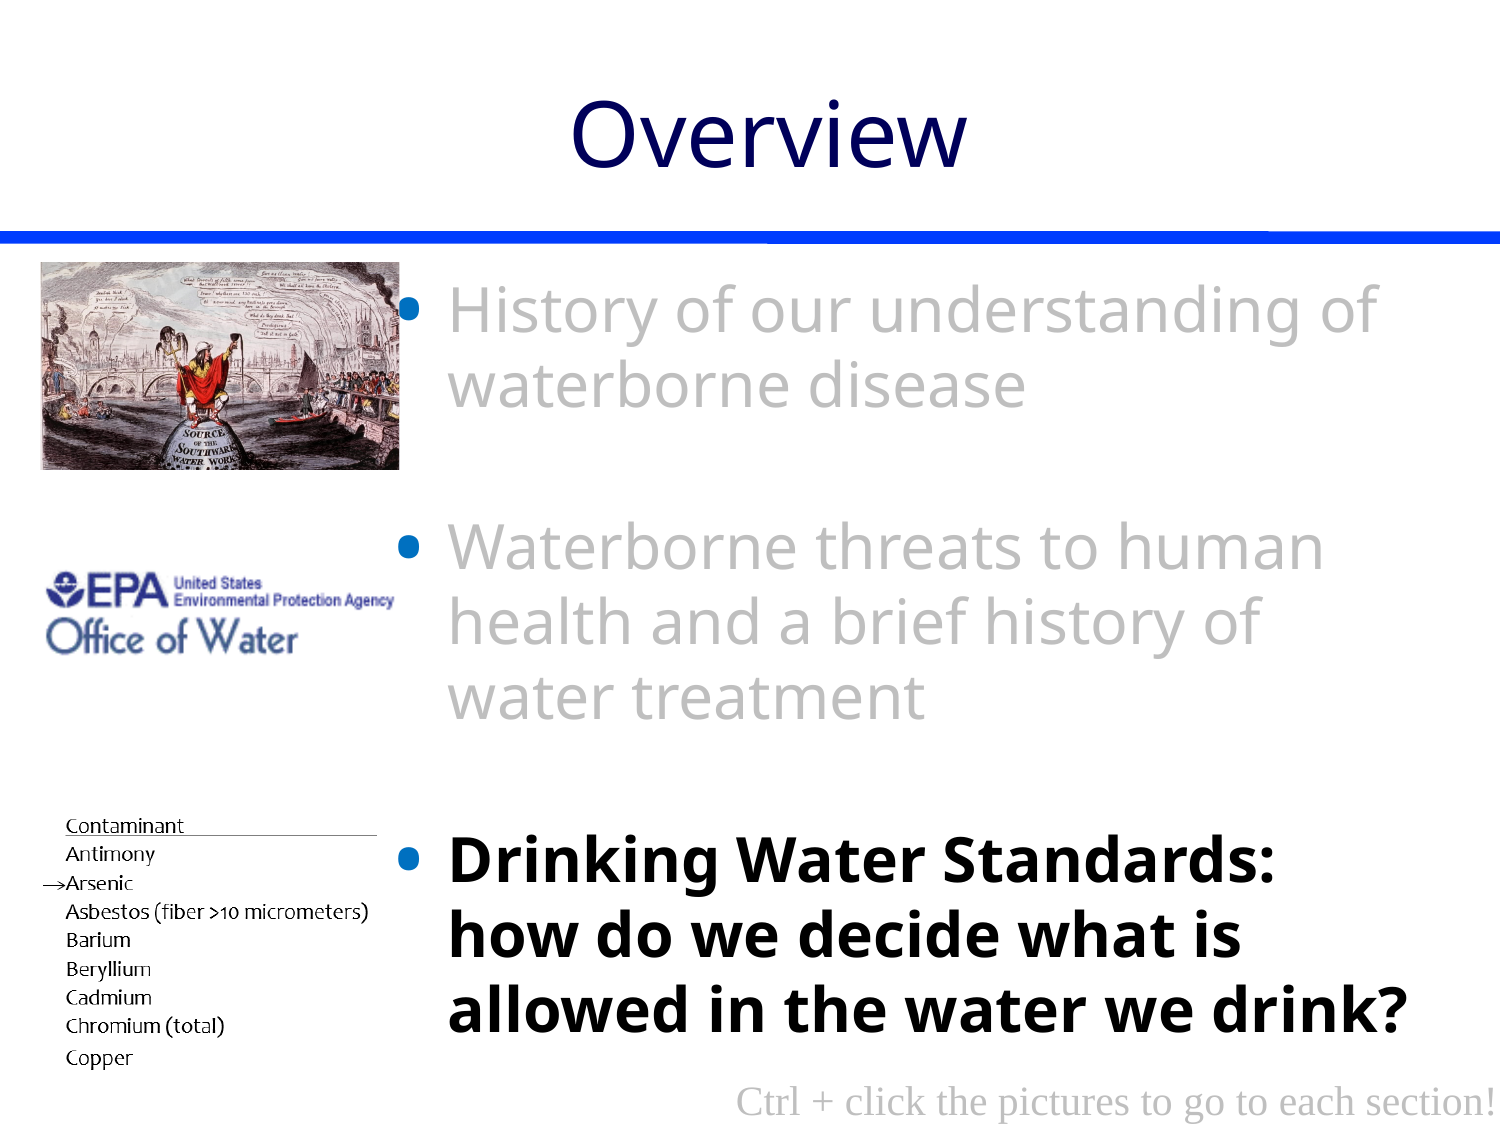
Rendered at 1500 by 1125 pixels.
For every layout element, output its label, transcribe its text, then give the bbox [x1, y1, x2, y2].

title Overview [75, 37, 1463, 225]
picture [43, 563, 400, 663]
list History of our understanding of waterborne disease Waterborne threats to human health and a brief history of water treatment Drinking Water Standards: how do we decide what is allowed in the water we drink? [376, 262, 1426, 1006]
text_box Ctrl + click the pictures to go to each section! [721, 1066, 1500, 1125]
picture [40, 262, 400, 471]
picture [43, 812, 377, 1074]
